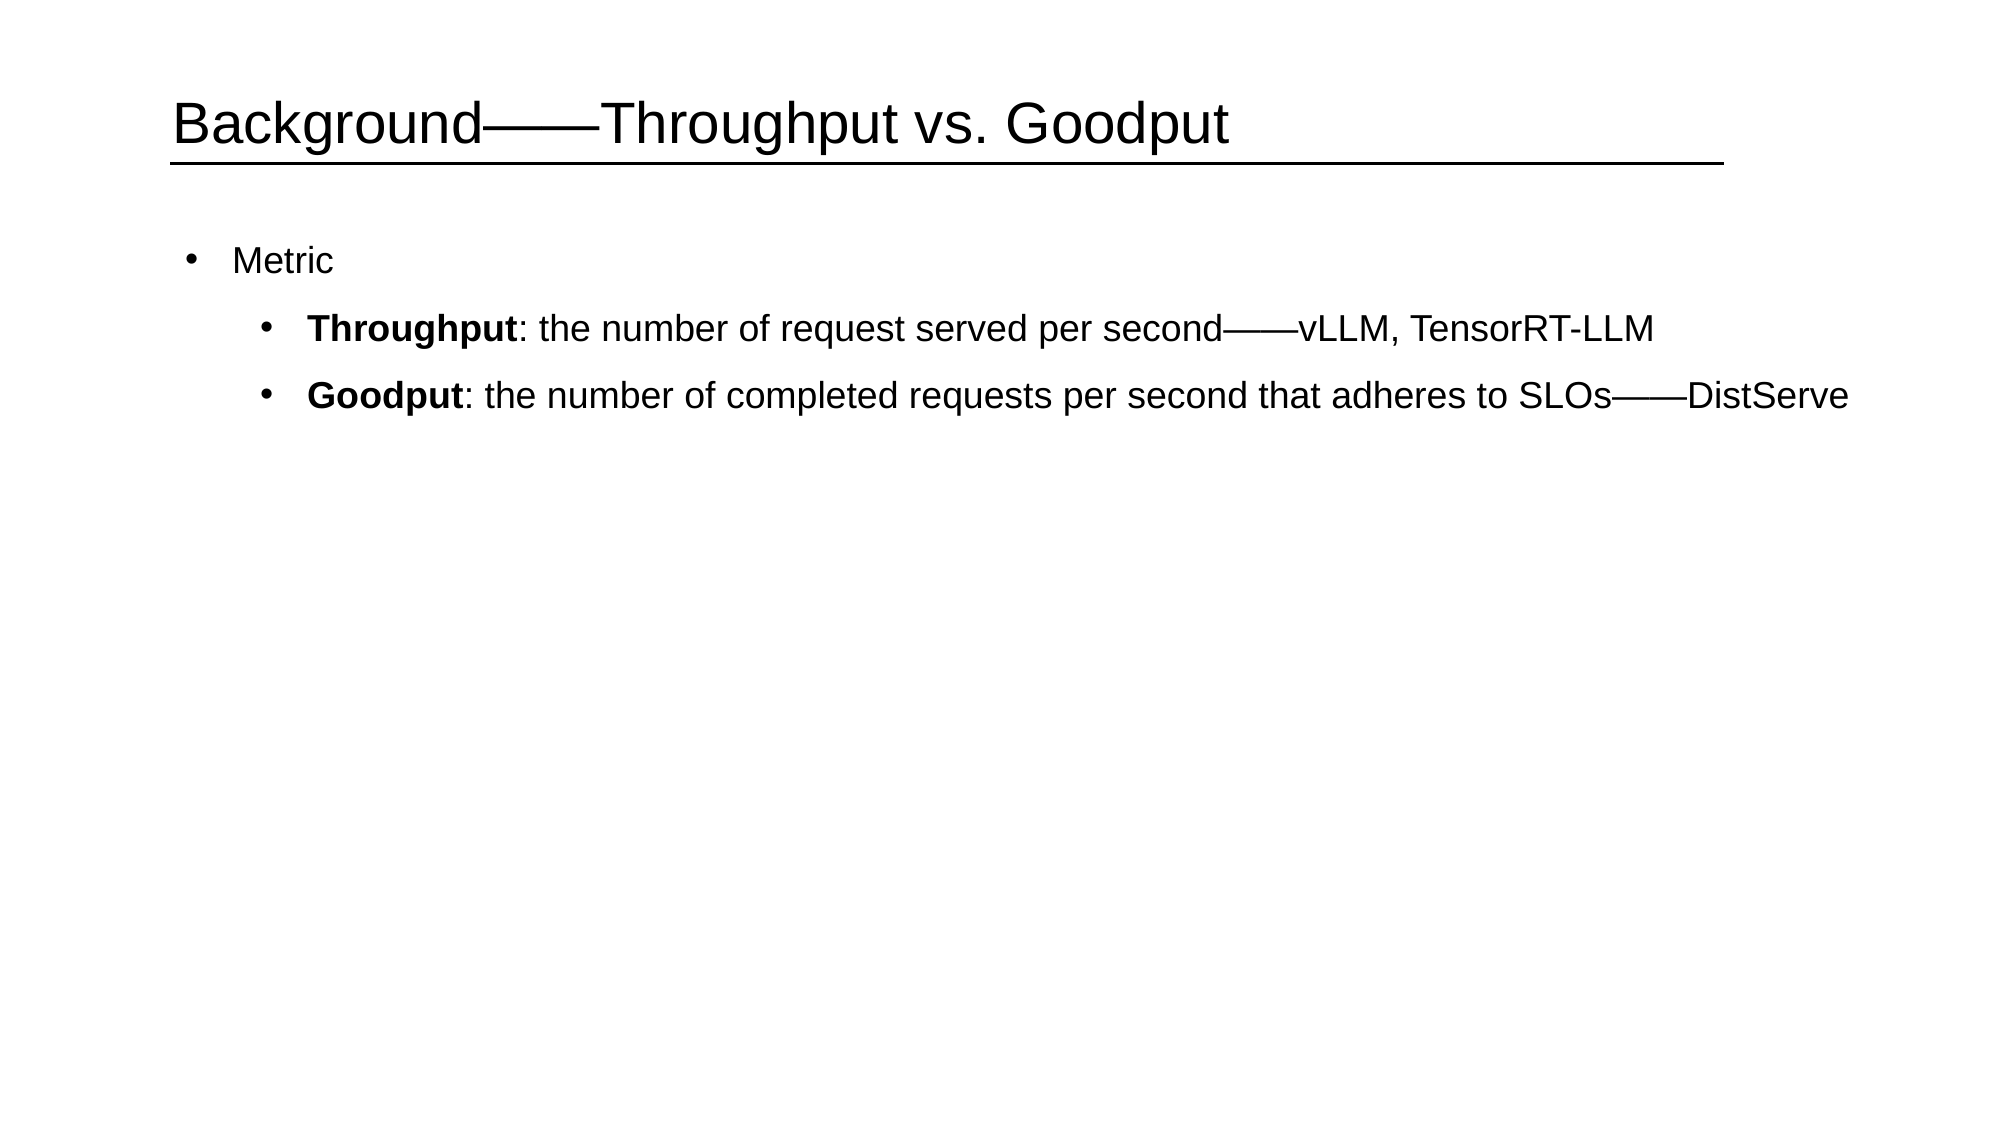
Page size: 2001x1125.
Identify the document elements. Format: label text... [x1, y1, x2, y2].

text_box Background——Throughput vs. Goodput [157, 77, 1849, 163]
text_box Metric Throughput: the number of request served per second——vLLM, TensorRT-LLM Goodput: the number of completed requests per second that adheres to SLOs——DistServe [170, 206, 1930, 469]
